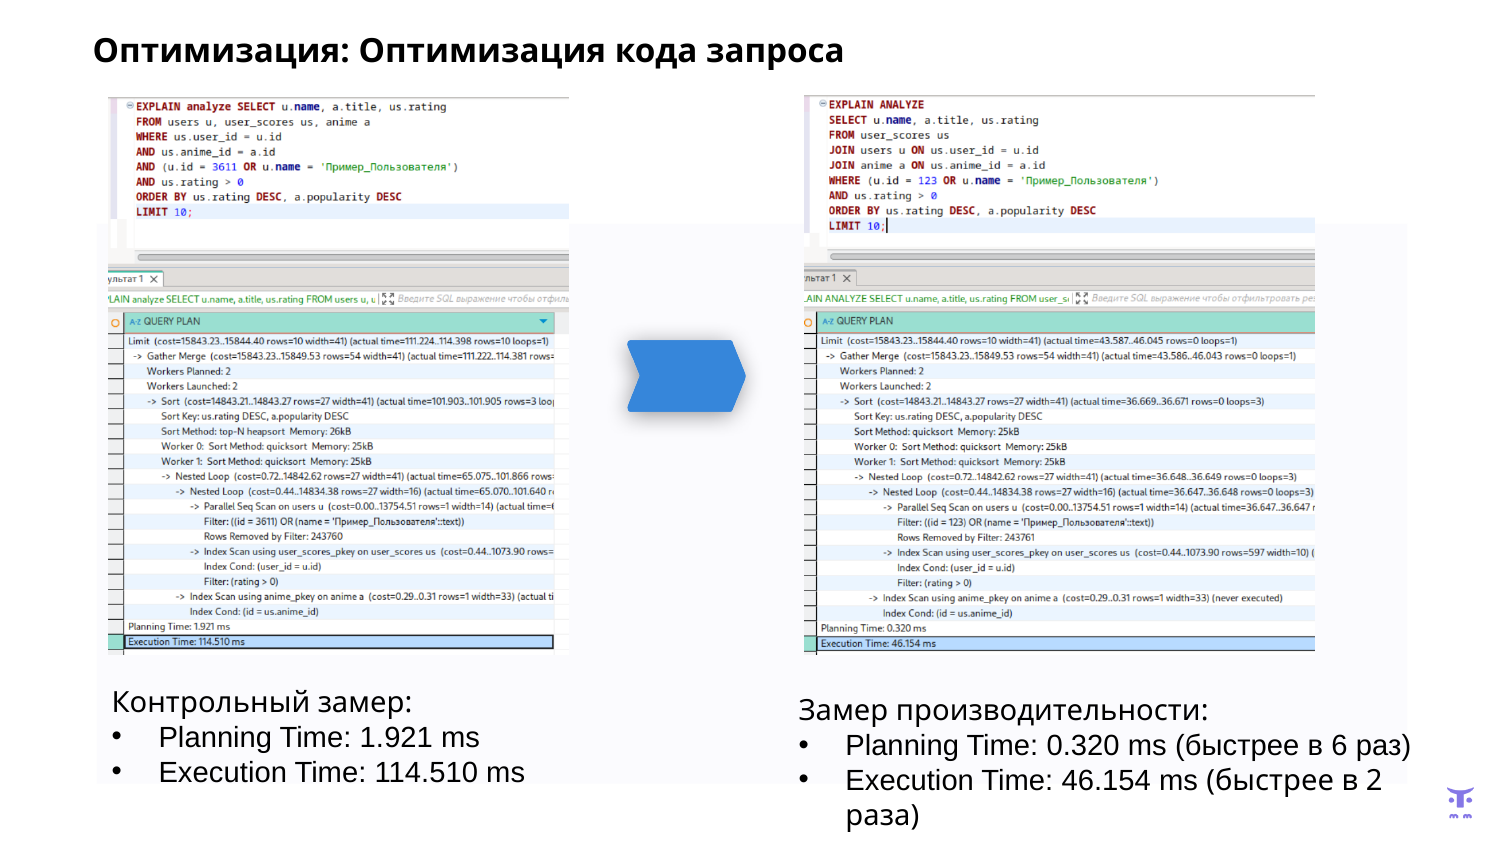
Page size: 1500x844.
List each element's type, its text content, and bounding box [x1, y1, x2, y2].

text_box Контрольный замер: Planning Time: 1.921 ms Execution Time: 114.510 ms [96, 675, 623, 796]
picture [0, 0, 1500, 844]
text_box Замер производительности: Planning Time: 0.320 ms (быстрее в 6 раз) Execution Time: 46.154 ms (быстрее в 2 раза) [783, 684, 1476, 839]
title Оптимизация: Оптимизация кода запроса [77, 14, 1476, 77]
